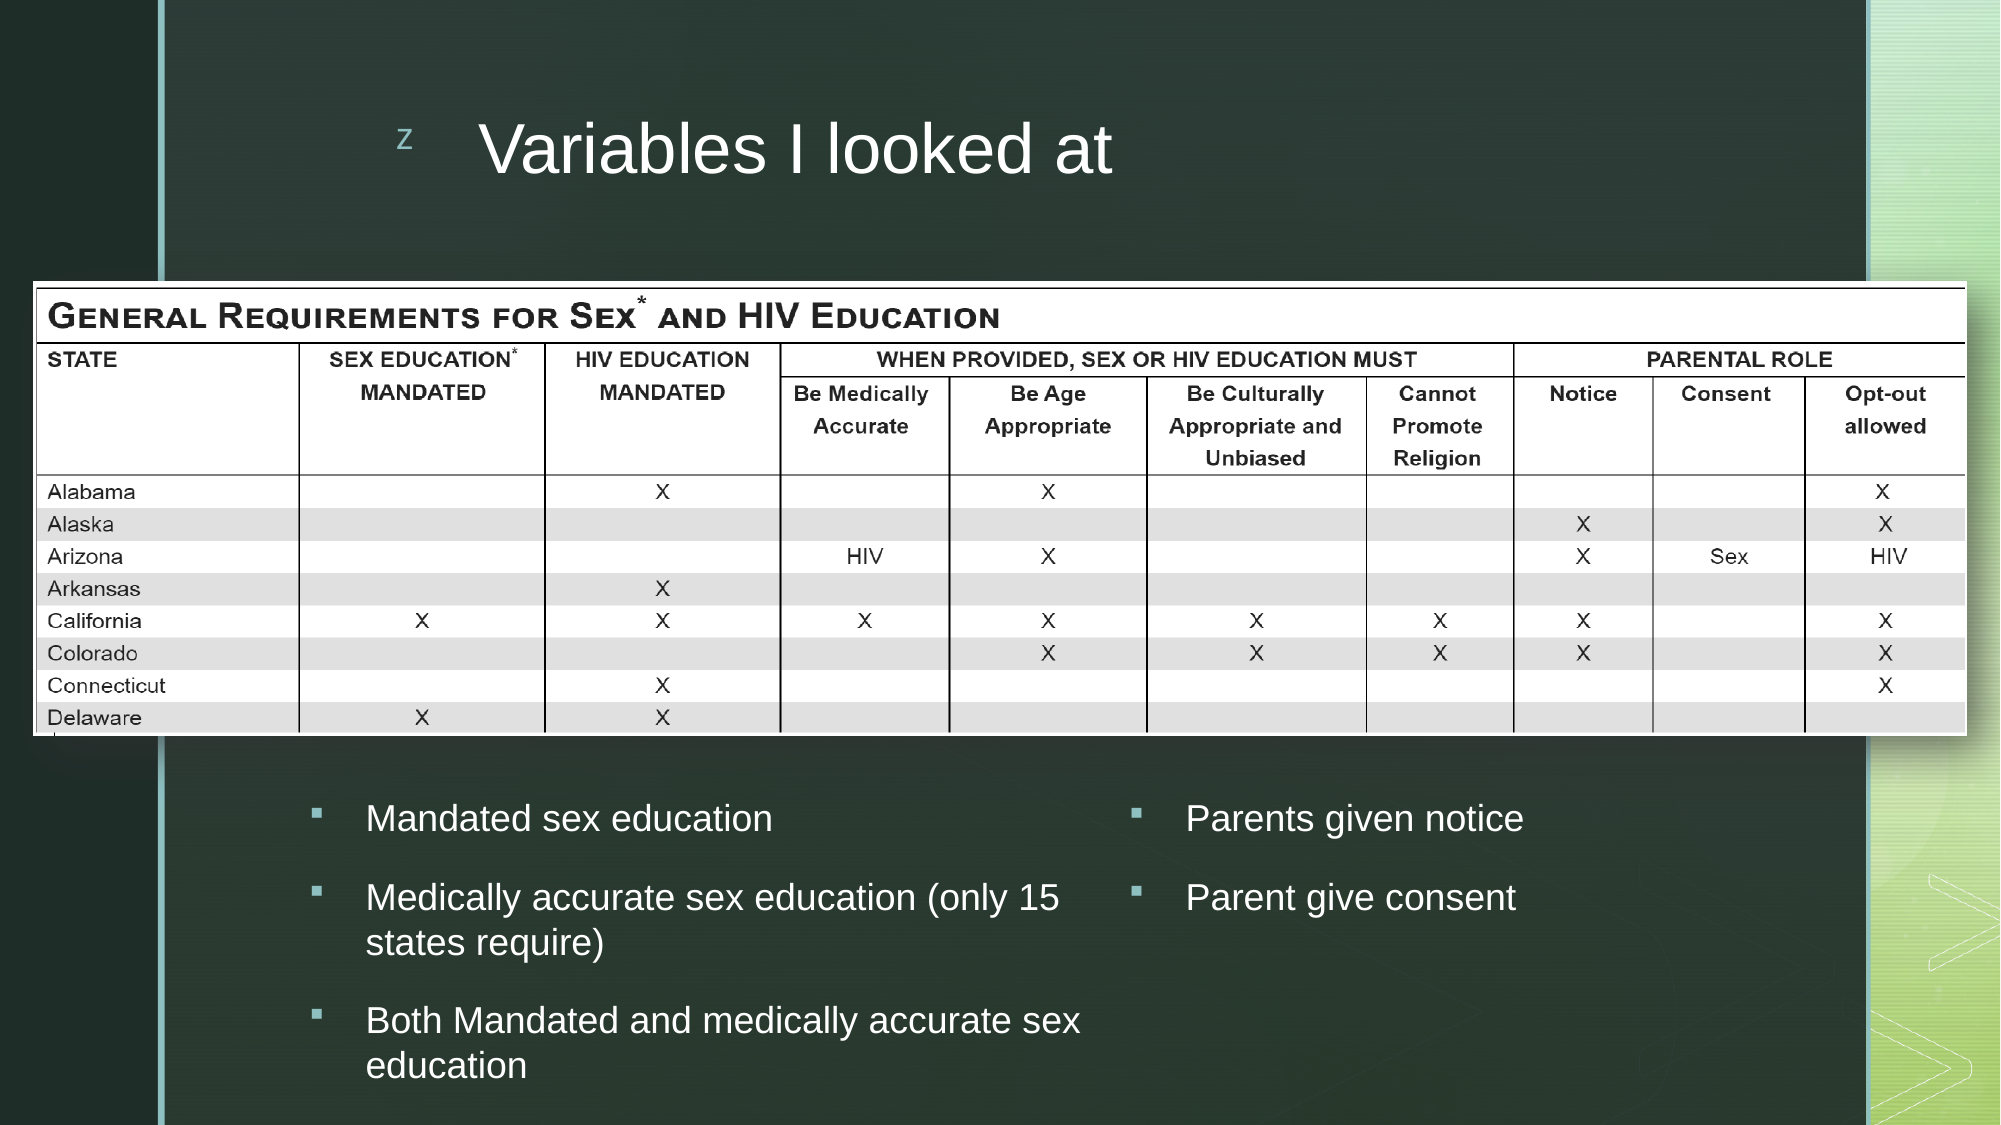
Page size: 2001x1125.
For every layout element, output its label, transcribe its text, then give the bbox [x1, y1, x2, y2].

title Variables I looked at [0, 104, 1129, 282]
picture [33, 0, 2001, 1125]
list Mandated sex education Medically accurate sex education (only 15 states require) Both Mandated and medically accurate sex education Parents given notice Parent give consent [294, 786, 1964, 1107]
